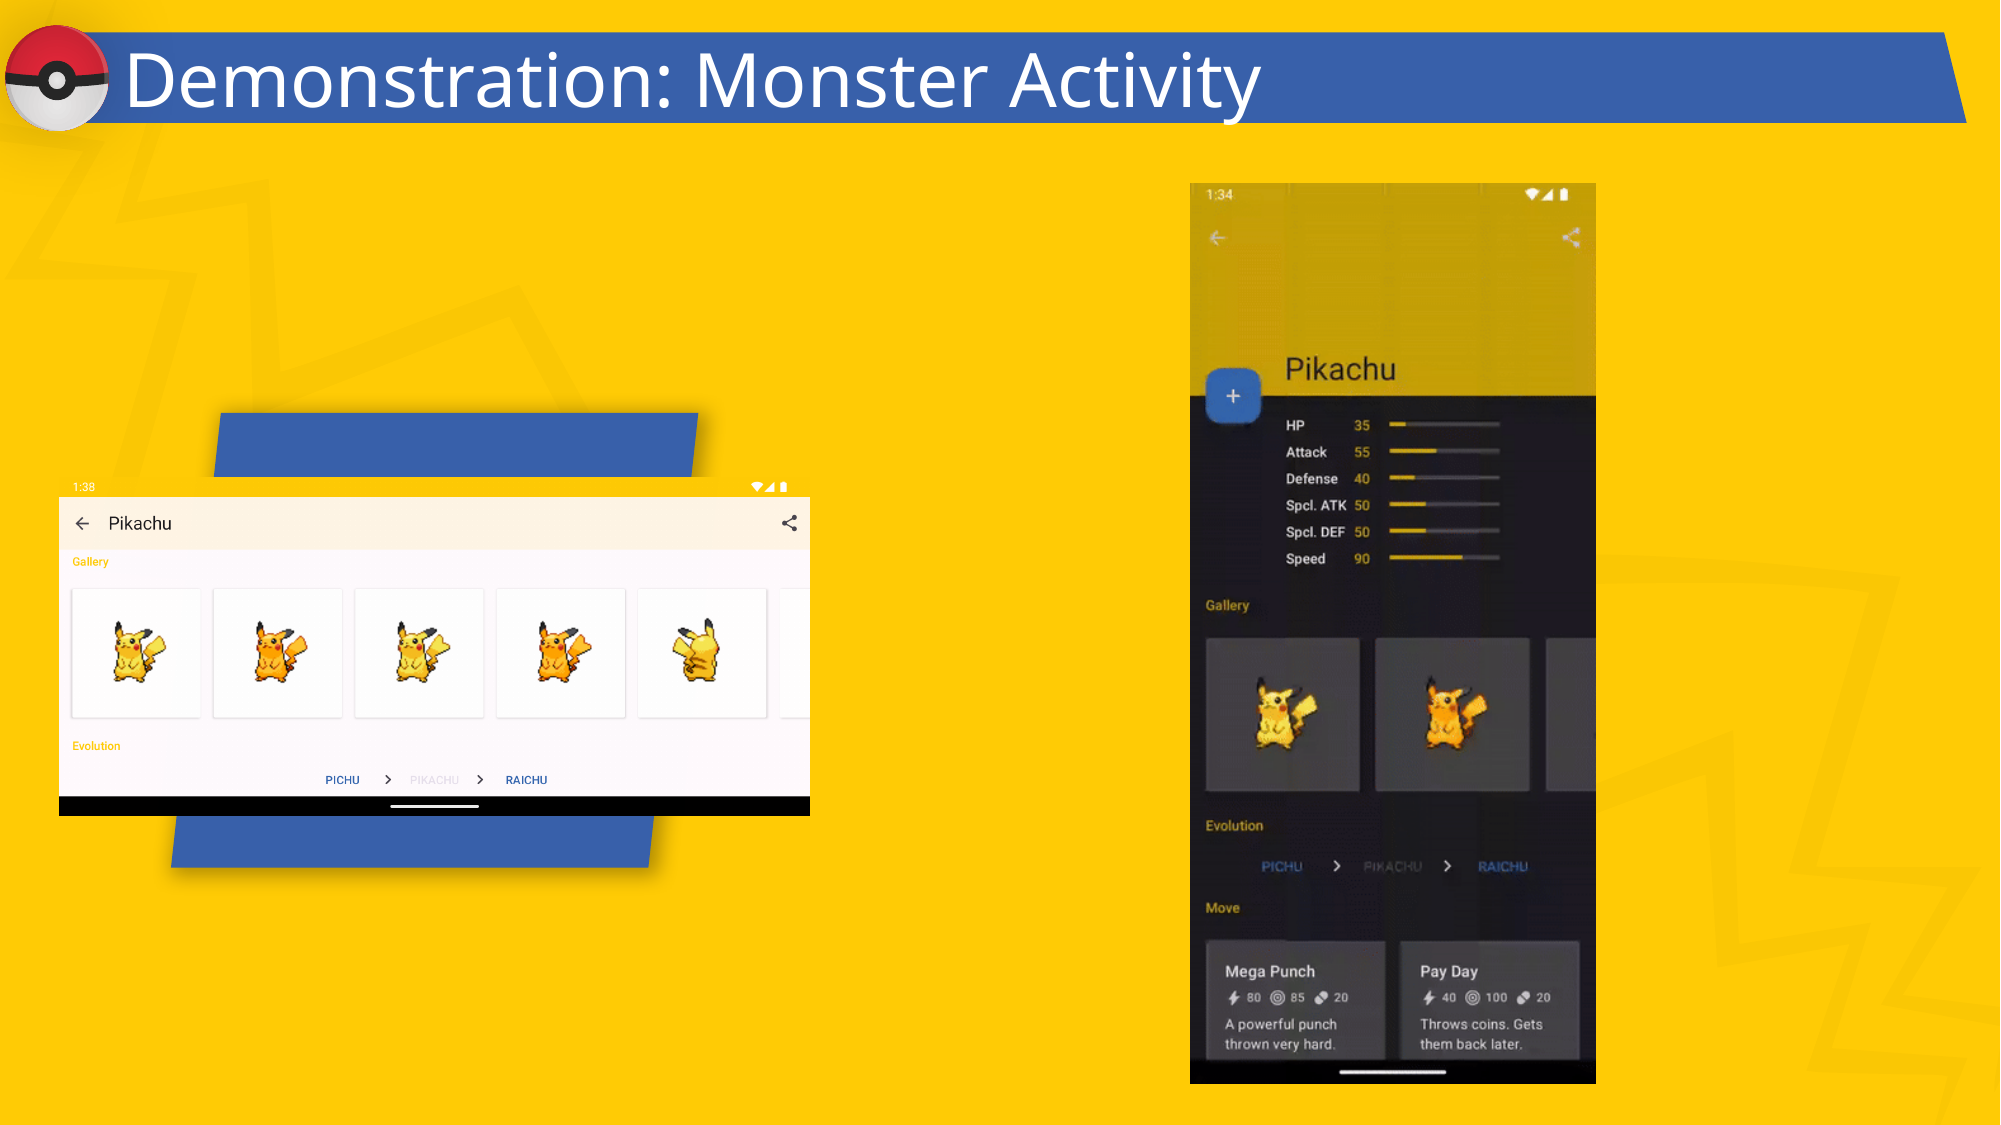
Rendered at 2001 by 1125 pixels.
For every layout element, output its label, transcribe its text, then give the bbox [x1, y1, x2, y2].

title Demonstration: Monster Activity [108, 41, 2000, 114]
picture [59, 477, 810, 816]
text_box [170, 816, 655, 868]
picture [1190, 183, 1596, 1084]
text_box [213, 412, 699, 477]
